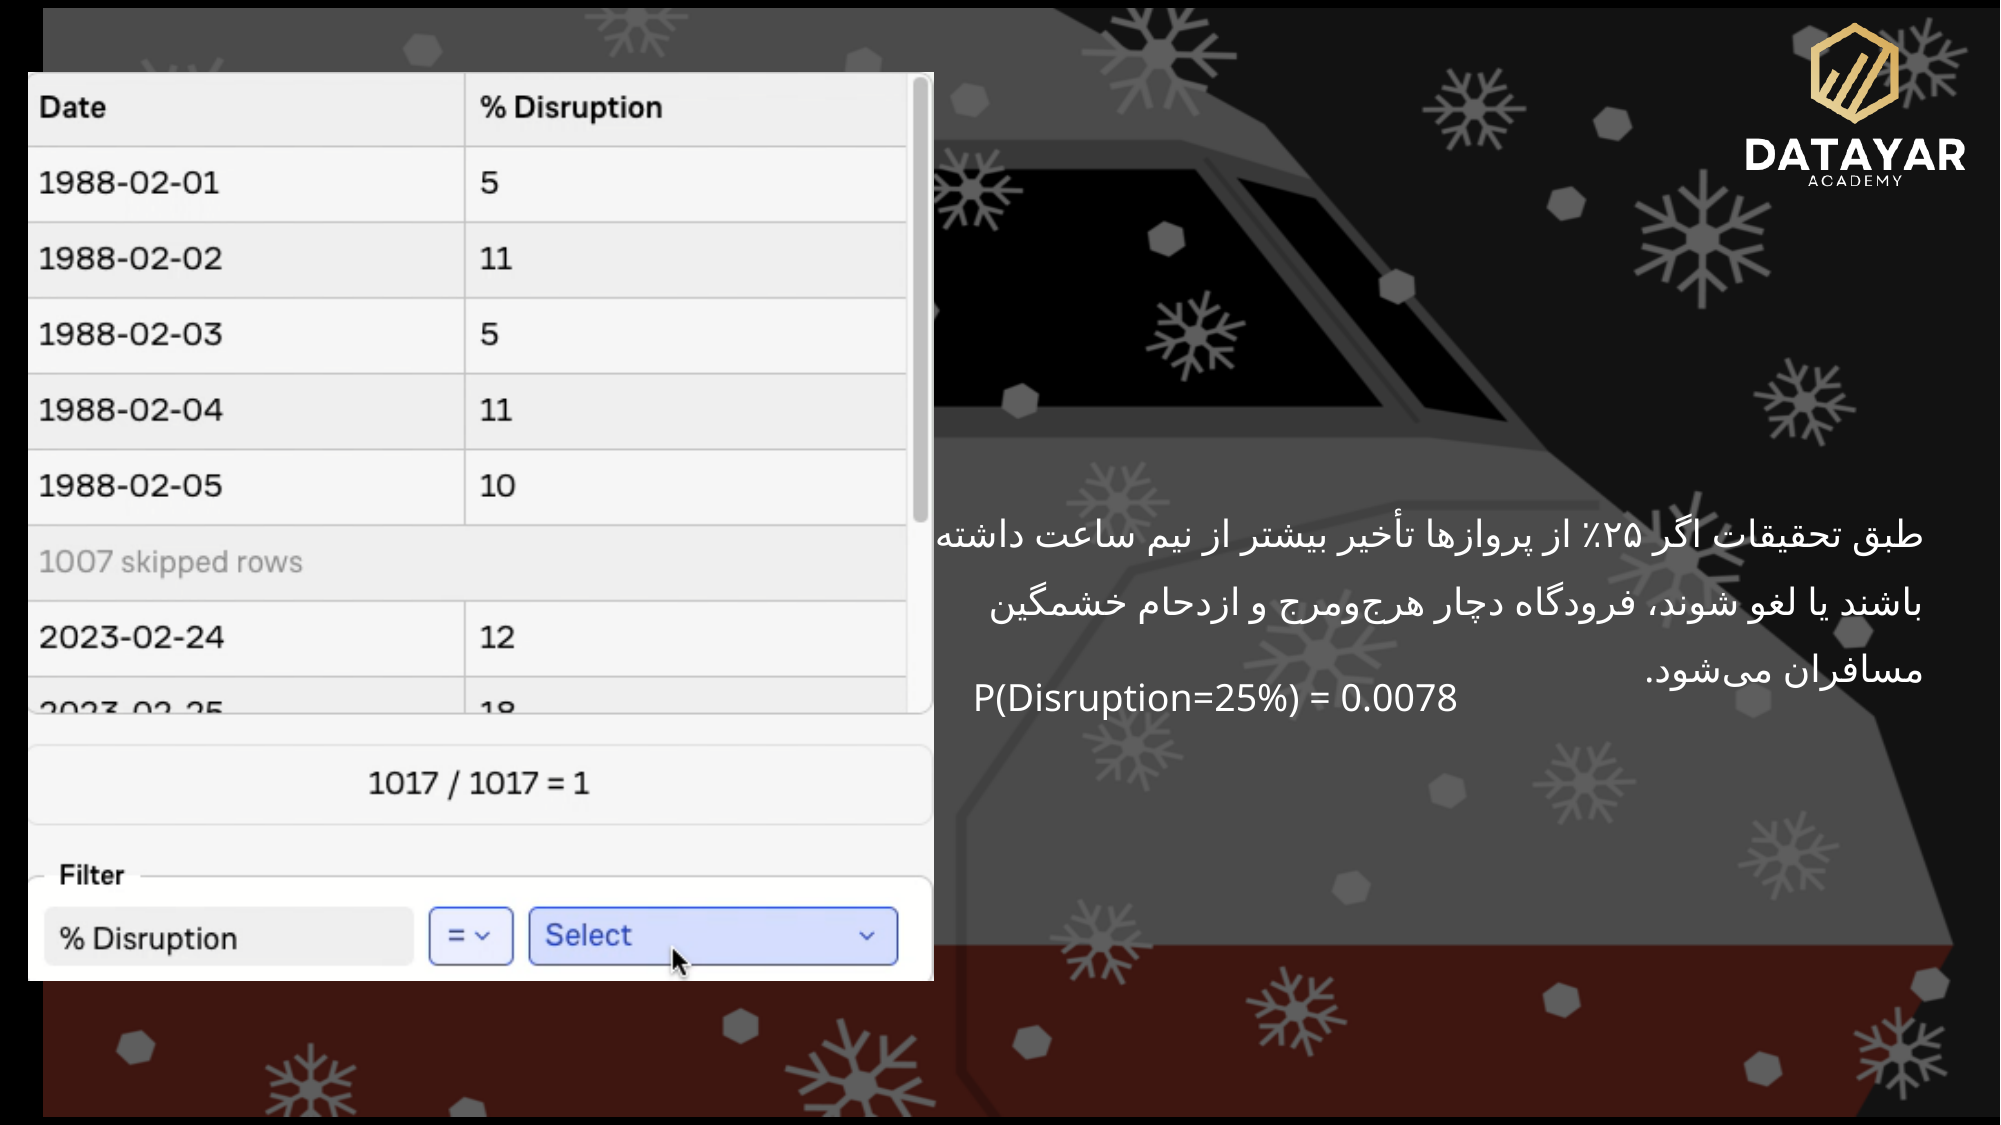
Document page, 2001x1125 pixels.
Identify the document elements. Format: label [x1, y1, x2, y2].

text_box [27, 71, 935, 982]
picture [43, 0, 2000, 1118]
